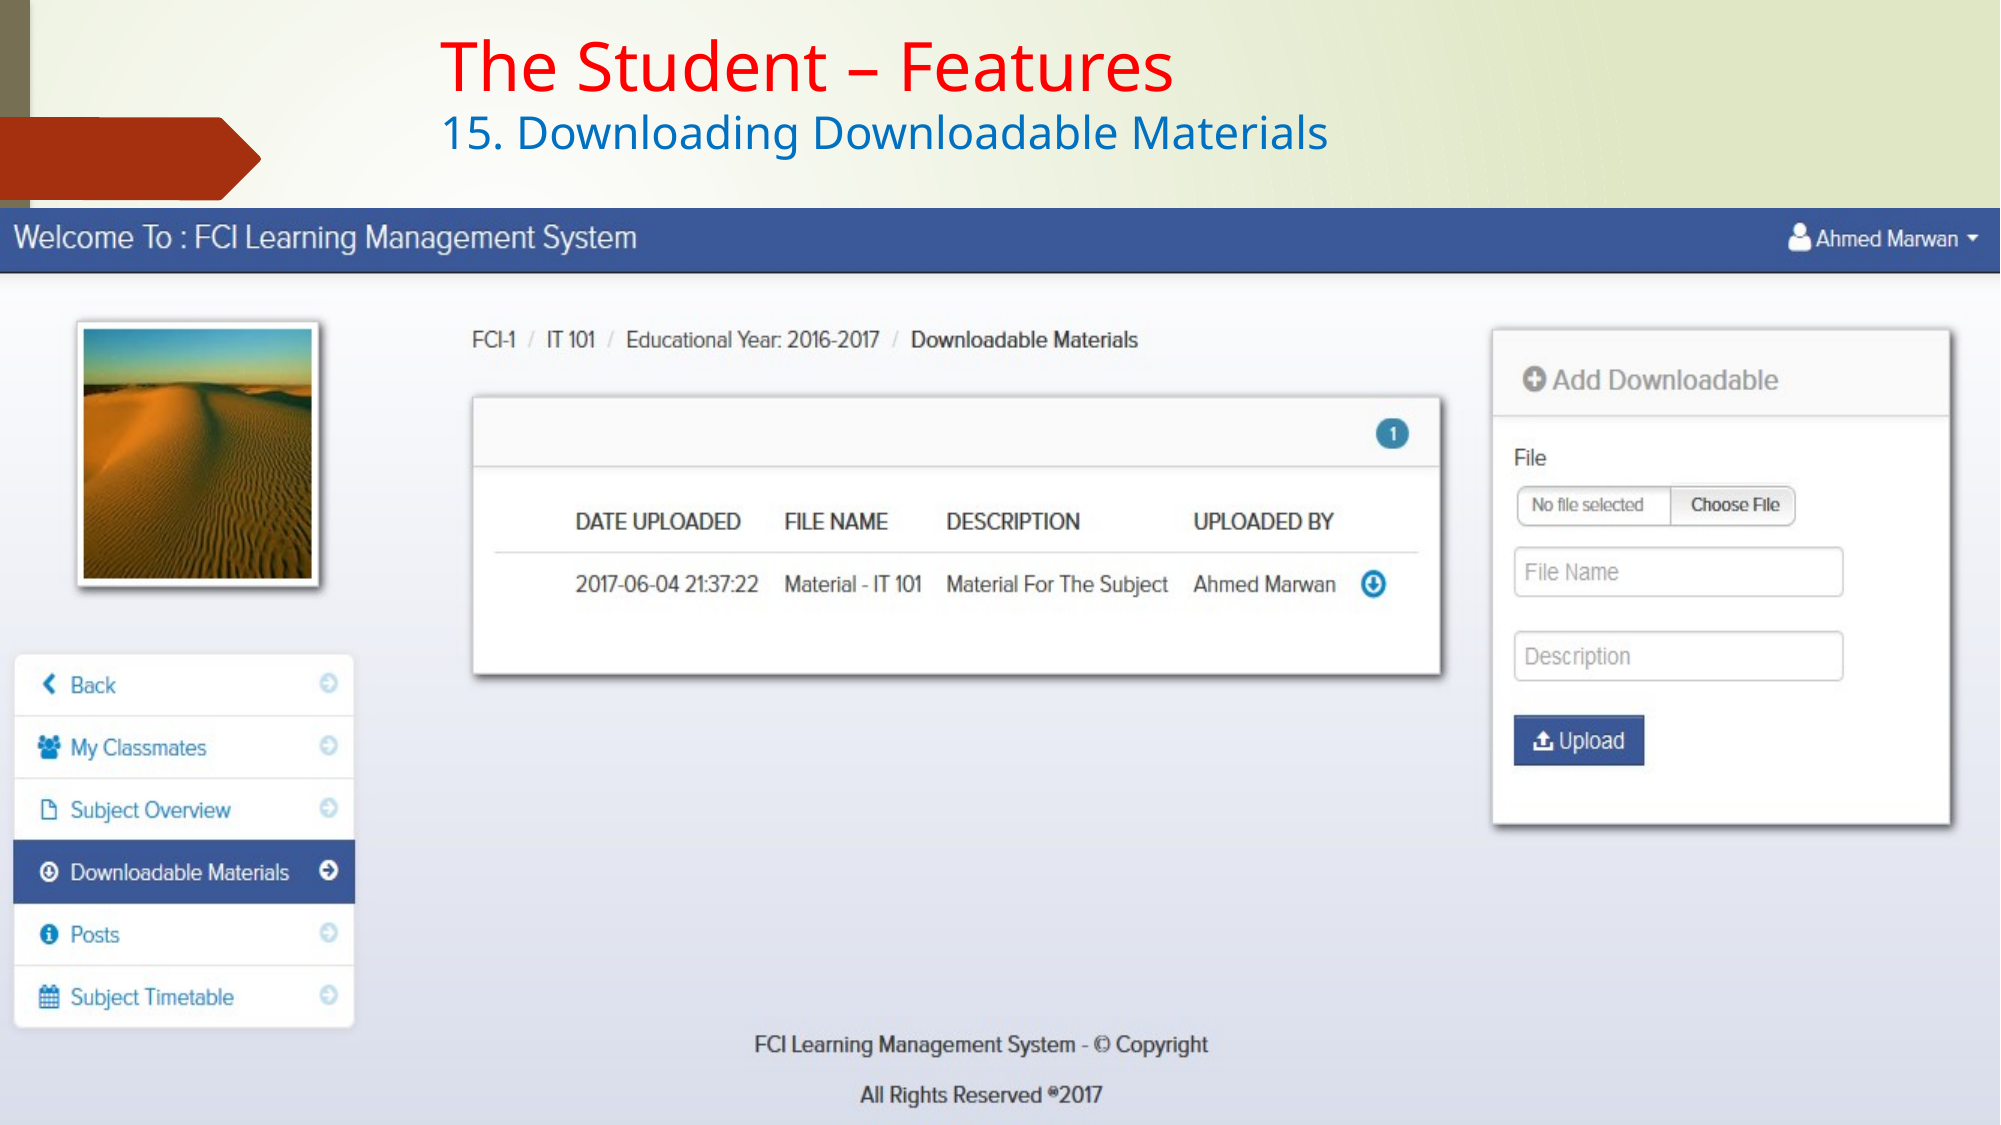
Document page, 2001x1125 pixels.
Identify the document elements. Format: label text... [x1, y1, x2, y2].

title The Student – Features 15. Downloading Downloadable Materials [425, 15, 1888, 168]
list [0, 208, 2000, 1125]
